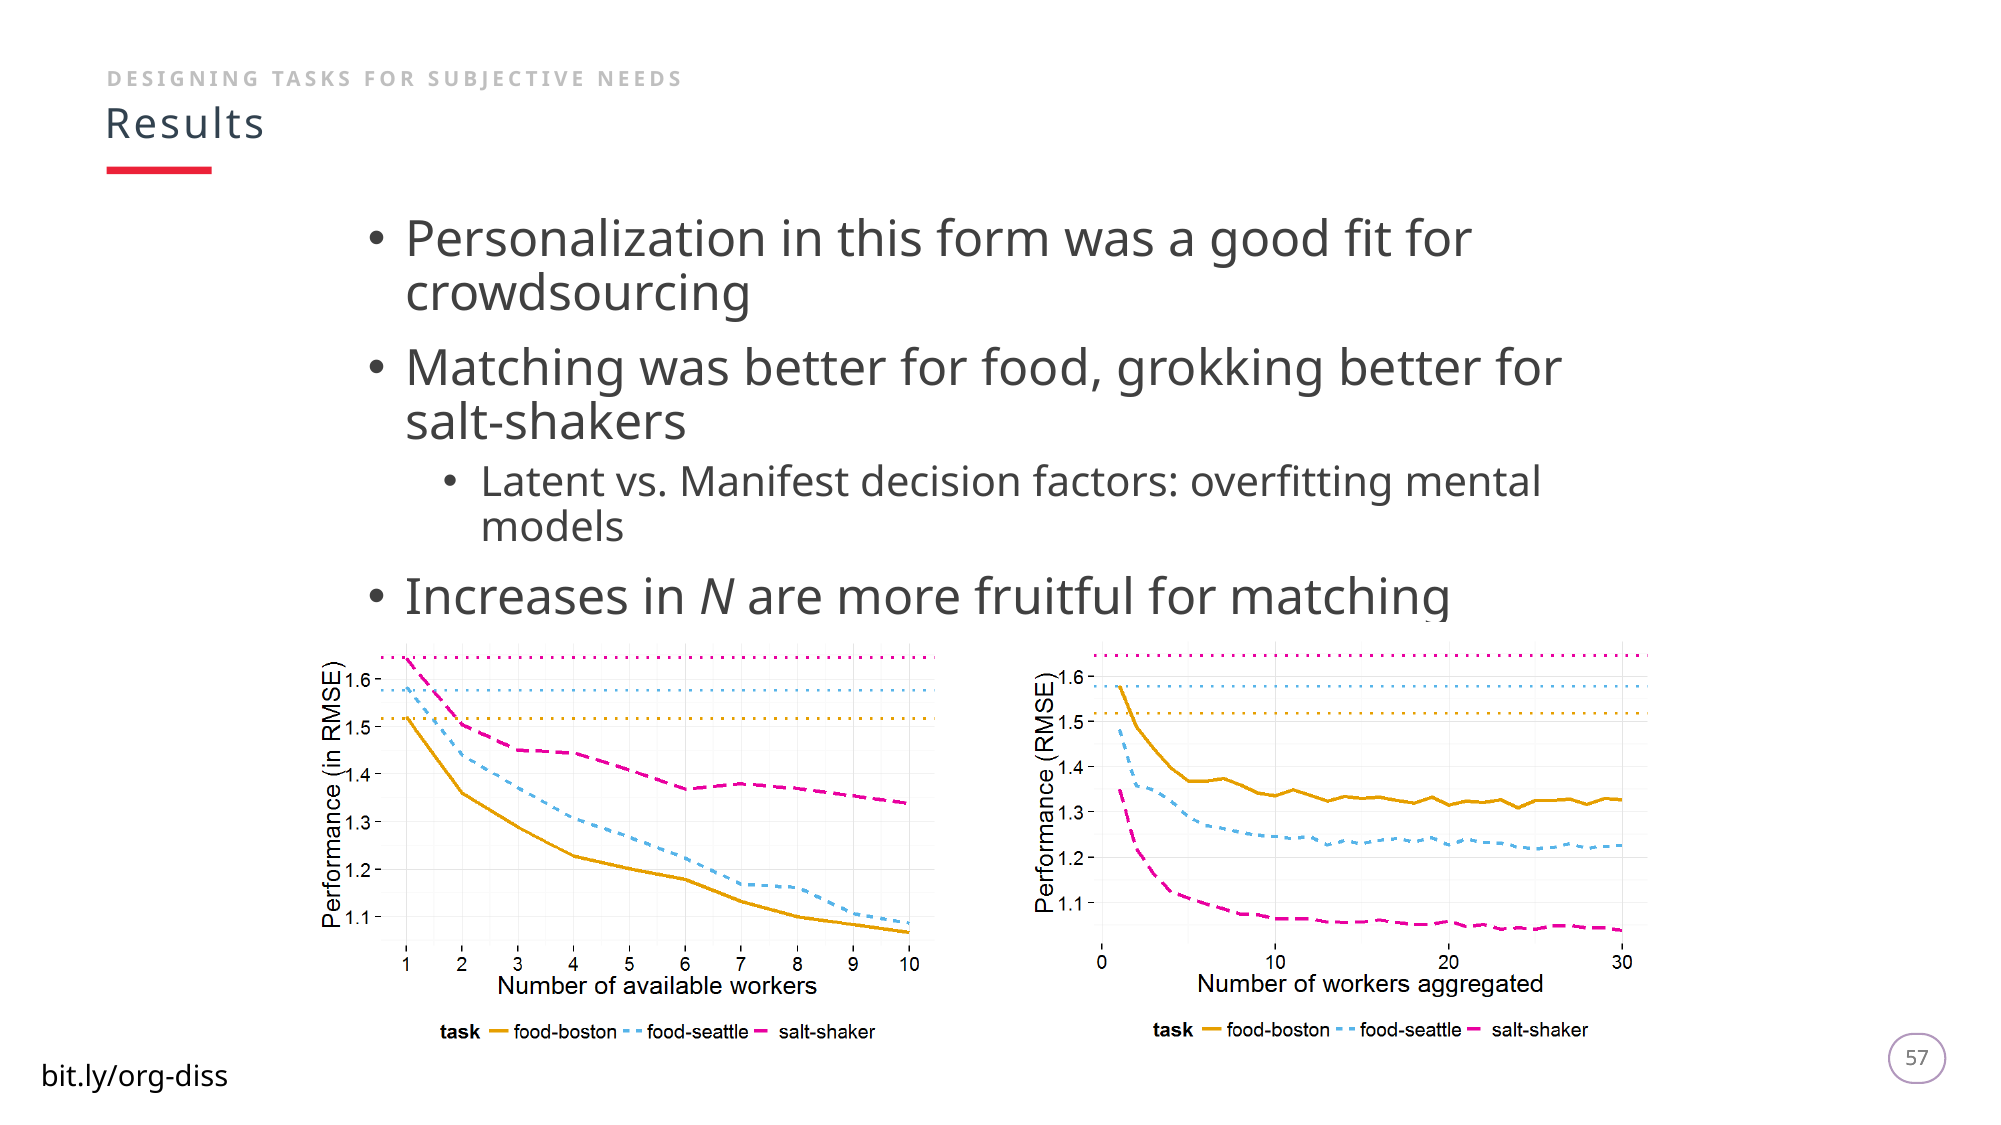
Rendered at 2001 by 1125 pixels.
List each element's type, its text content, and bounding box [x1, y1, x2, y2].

text_box 57 [1881, 1026, 1953, 1091]
text_box Personalization in this form was a good fit for crowdsourcing Matching was better for food, grokking better for salt-shakers Latent vs. Manifest decision factors: overfitting mental models Increases in N are more fruitful for matching [353, 205, 1647, 992]
picture [306, 624, 954, 1072]
list Results [104, 102, 1894, 153]
picture [1019, 622, 1667, 1070]
list DESIGNING TASKS FOR SUBJECTIVE NEEDS [106, 68, 1896, 94]
